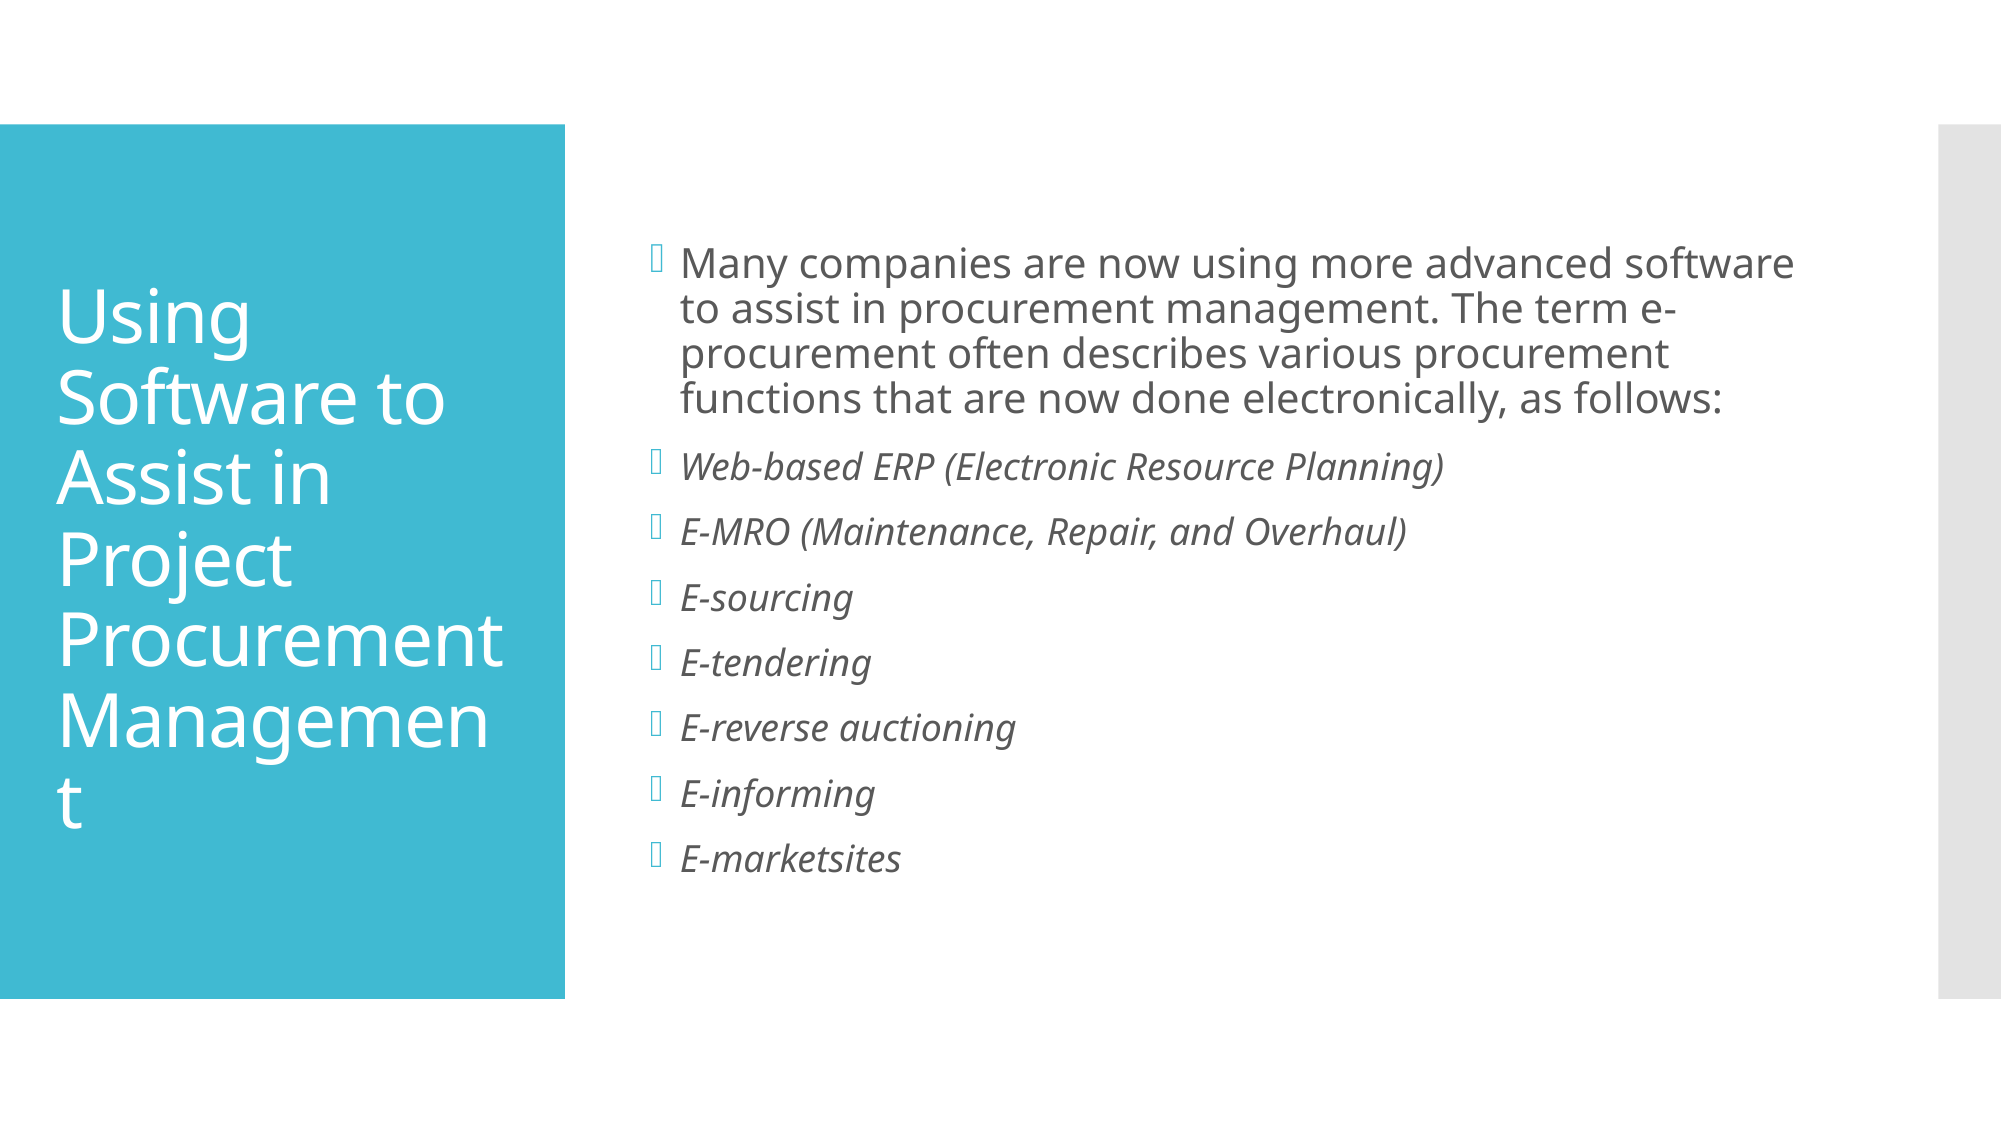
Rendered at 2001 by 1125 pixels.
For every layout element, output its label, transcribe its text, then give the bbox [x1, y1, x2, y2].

list Many companies are now using more advanced software to assist in procurement management. The term e-procurement often describes various procurement functions that are now done electronically, as follows: Web-based ERP (Electronic Resource Planning) E-MRO (Maintenance, Repair, and Overhaul) E-sourcing E-tendering E-reverse auctioning E-informing E-marketsites [634, 141, 1835, 982]
title Using Software to Assist in Project Procurement Management [41, 184, 525, 940]
